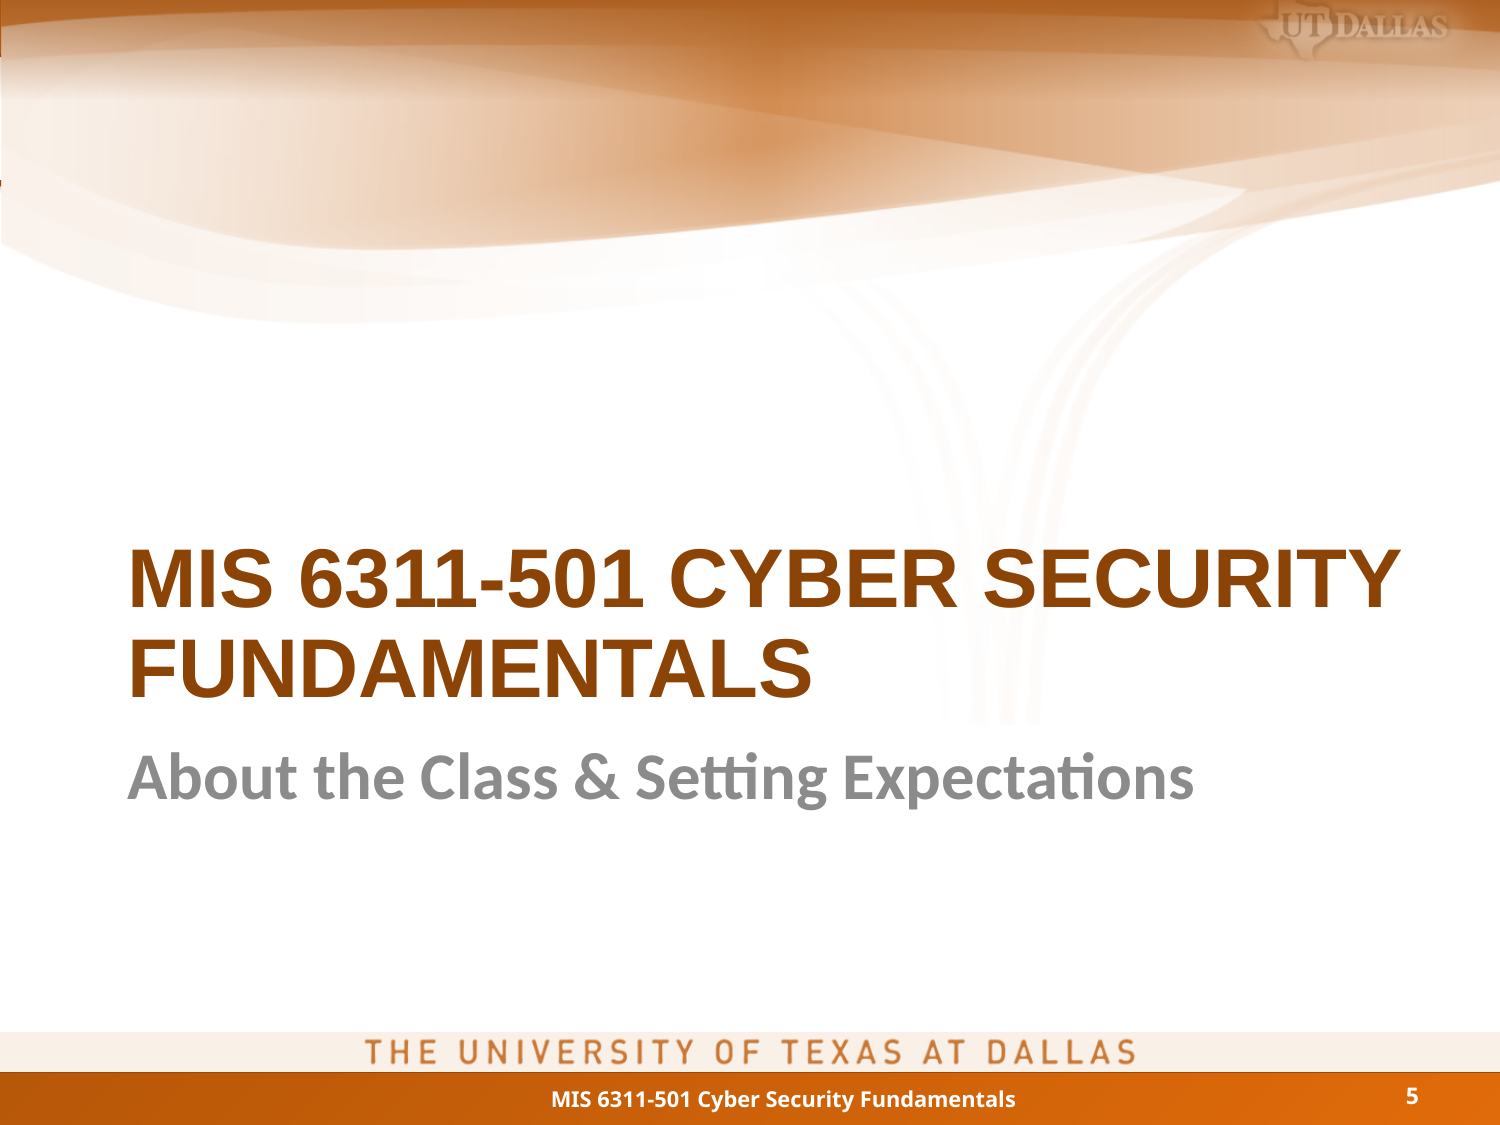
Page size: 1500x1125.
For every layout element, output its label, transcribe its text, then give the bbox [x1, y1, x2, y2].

picture [1218, 0, 1500, 86]
list About the Class & Setting Expectations [112, 724, 1500, 972]
title MIS 6311-501 Cyber Security Fundamentals [112, 499, 1500, 724]
slide_number 5 [1350, 1076, 1475, 1120]
